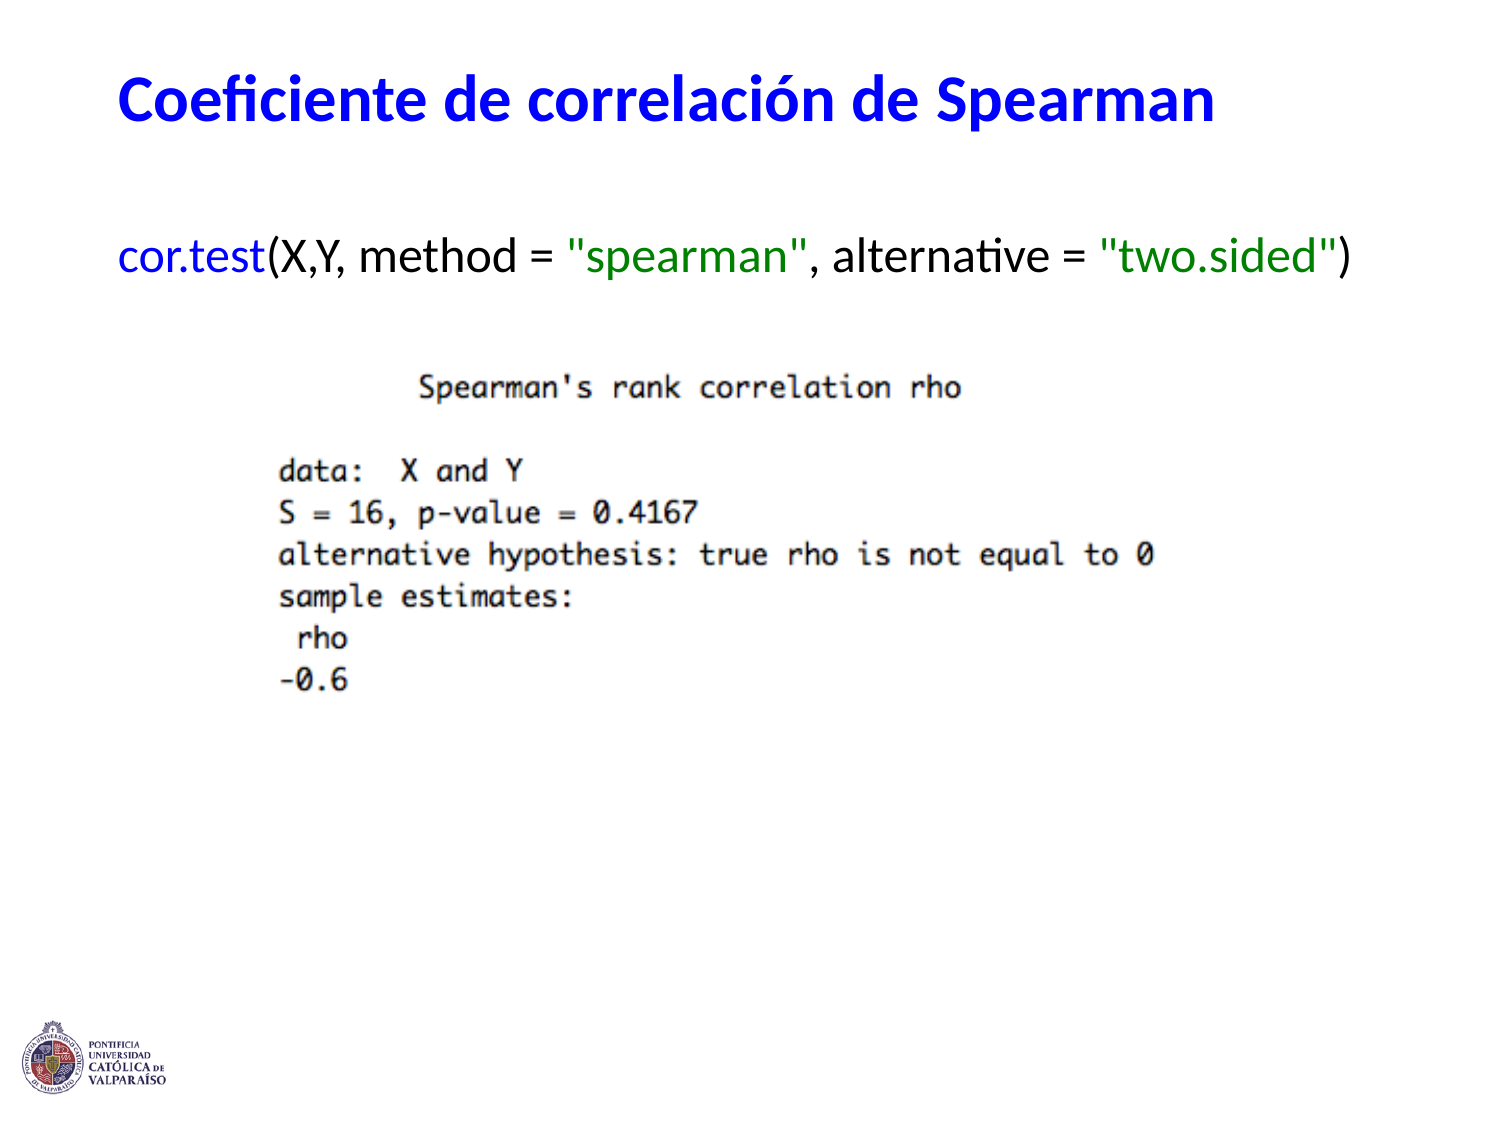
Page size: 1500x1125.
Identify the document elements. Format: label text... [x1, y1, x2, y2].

picture [0, 996, 182, 1125]
title Coeficiente de correlación de Spearman [103, 0, 1397, 201]
picture [269, 367, 1201, 718]
text_box cor.test(X,Y, method = "spearman", alternative = "two.sided") [103, 215, 1459, 291]
